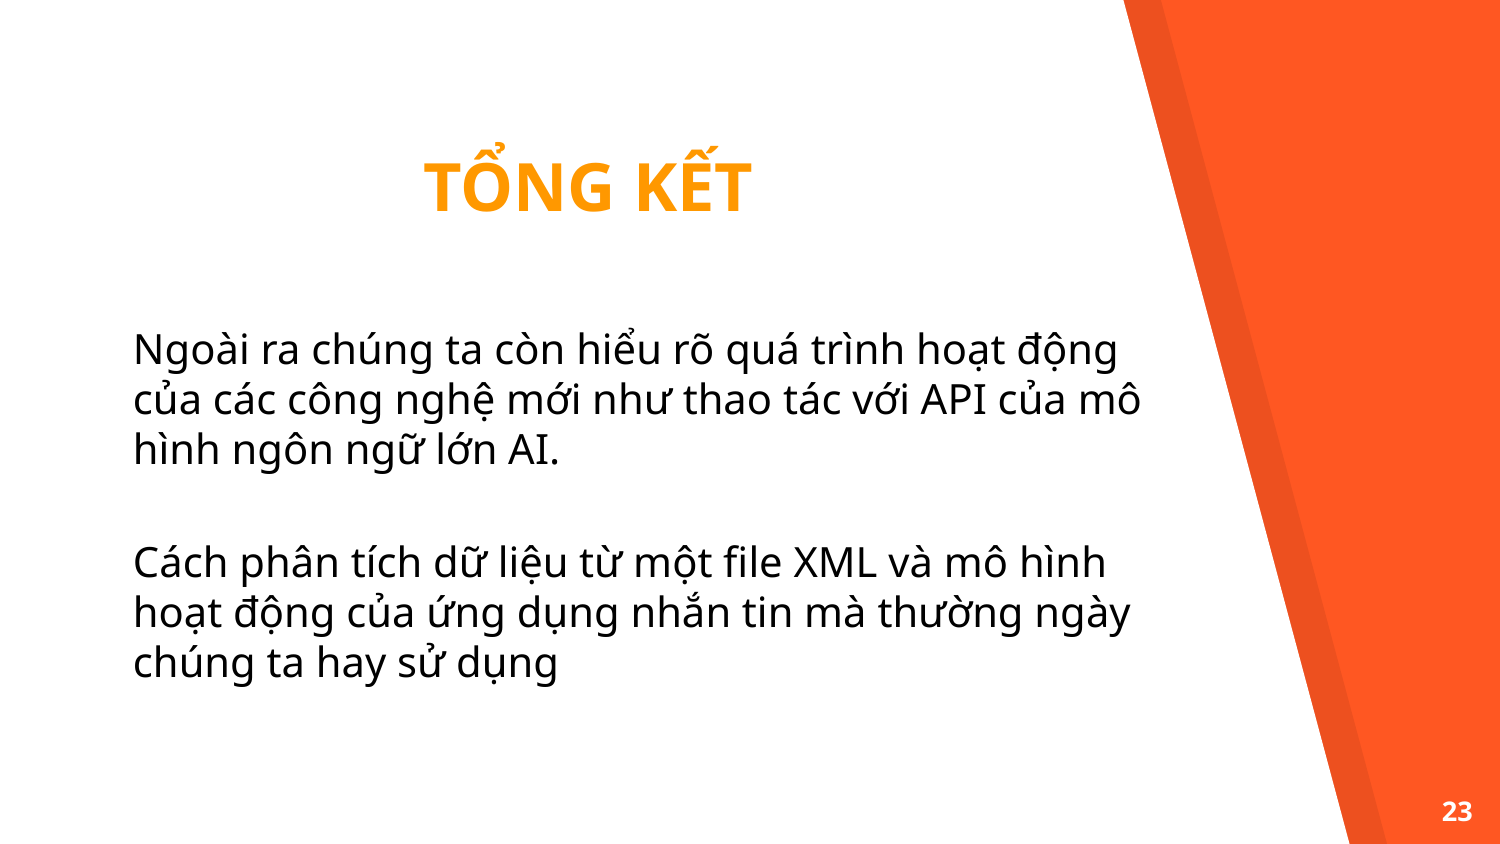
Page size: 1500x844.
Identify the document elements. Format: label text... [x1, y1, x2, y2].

slide_number 23 [1397, 779, 1488, 844]
text_box Cách phân tích dữ liệu từ một file XML và mô hình hoạt động của ứng dụng nhắn tin mà thường ngày chúng ta hay sử dụng [118, 528, 1179, 693]
text_box Ngoài ra chúng ta còn hiểu rõ quá trình hoạt động của các công nghệ mới như thao tác với API của mô hình ngôn ngữ lớn AI. [118, 315, 1179, 481]
text_box TỔNG KẾT [408, 134, 889, 240]
